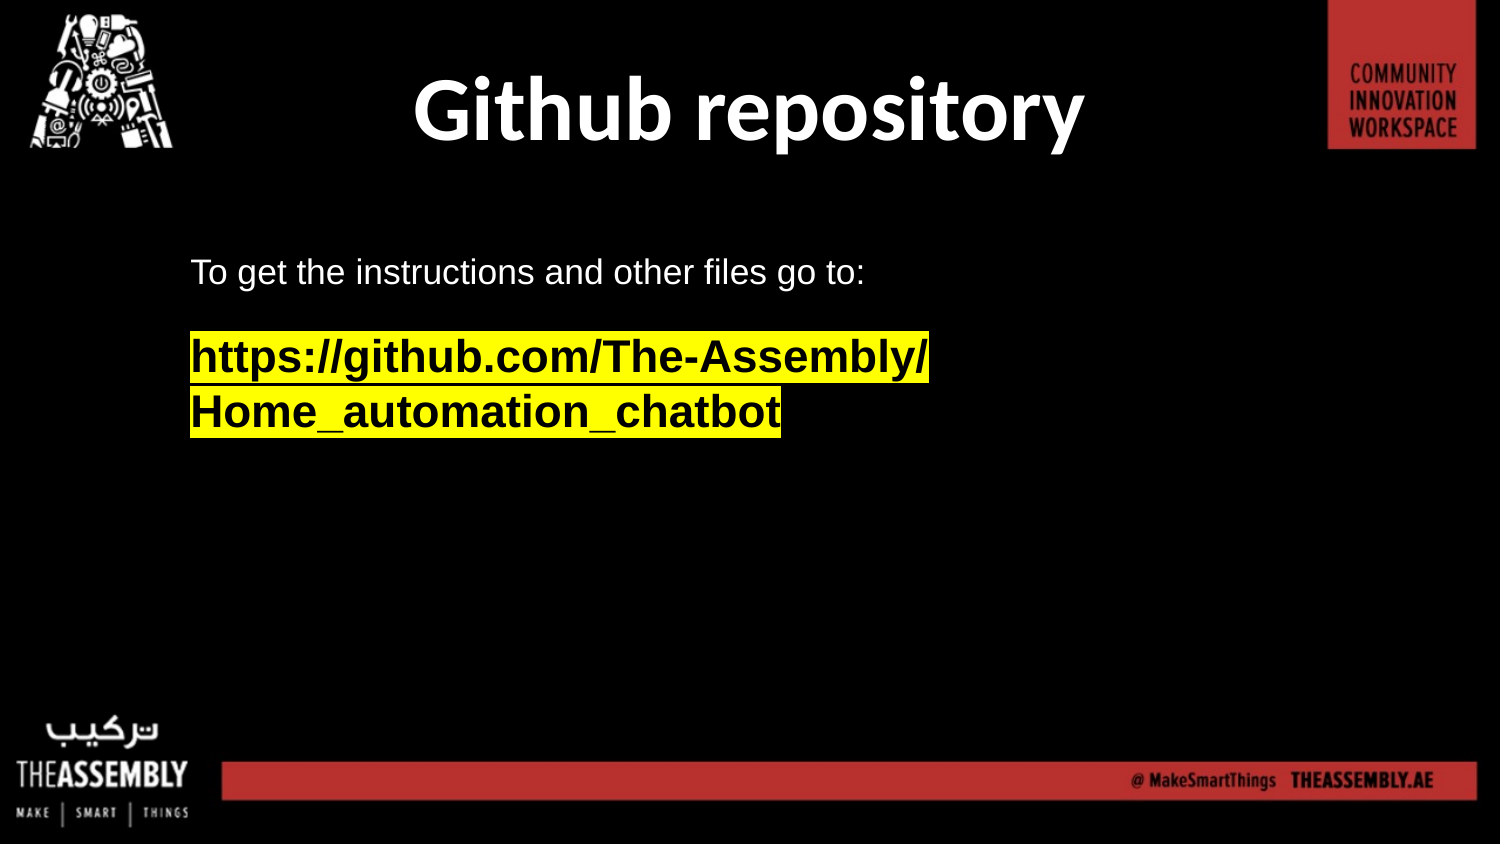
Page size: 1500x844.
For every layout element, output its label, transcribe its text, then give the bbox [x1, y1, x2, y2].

text_box To get the instructions and other files go to: https://github.com/The-Assembly/Home_automation_chatbot [175, 206, 1454, 758]
text_box Github repository [74, 33, 1425, 175]
picture [0, 0, 1500, 844]
